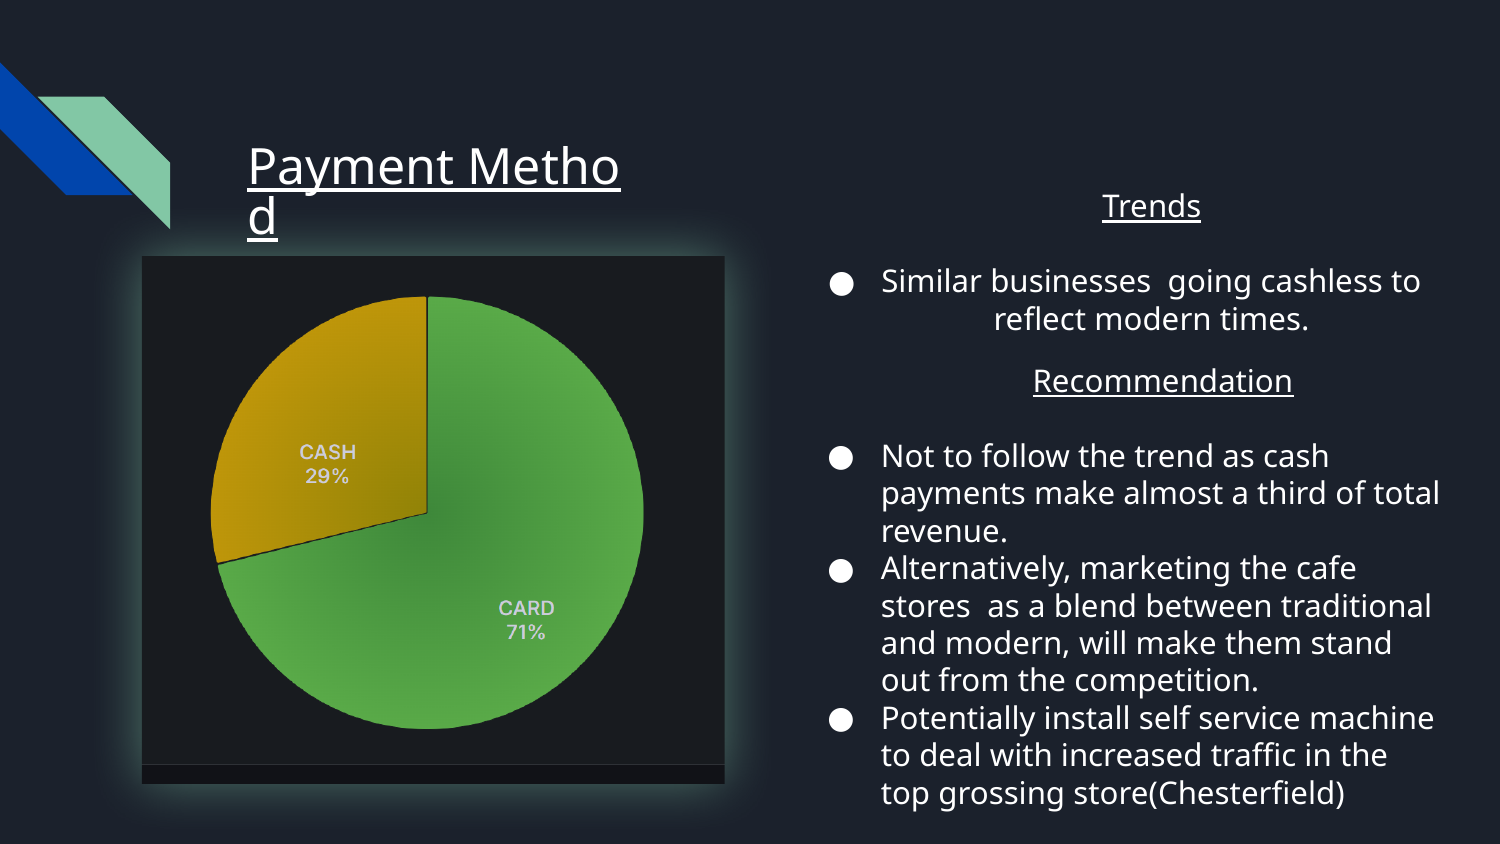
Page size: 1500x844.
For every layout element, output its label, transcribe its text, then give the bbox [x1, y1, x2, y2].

text_box Recommendation Not to follow the trend as cash payments make almost a third of total revenue. Alternatively, marketing the cafe stores as a blend between traditional and modern, will make them stand out from the competition. Potentially install self service machine to deal with increased traffic in the top grossing store(Chesterfield) [790, 346, 1461, 784]
picture [141, 255, 725, 785]
text_box Trends Similar businesses going cashless to reflect modern times. [790, 171, 1438, 346]
text_box Payment Method [232, 119, 656, 218]
